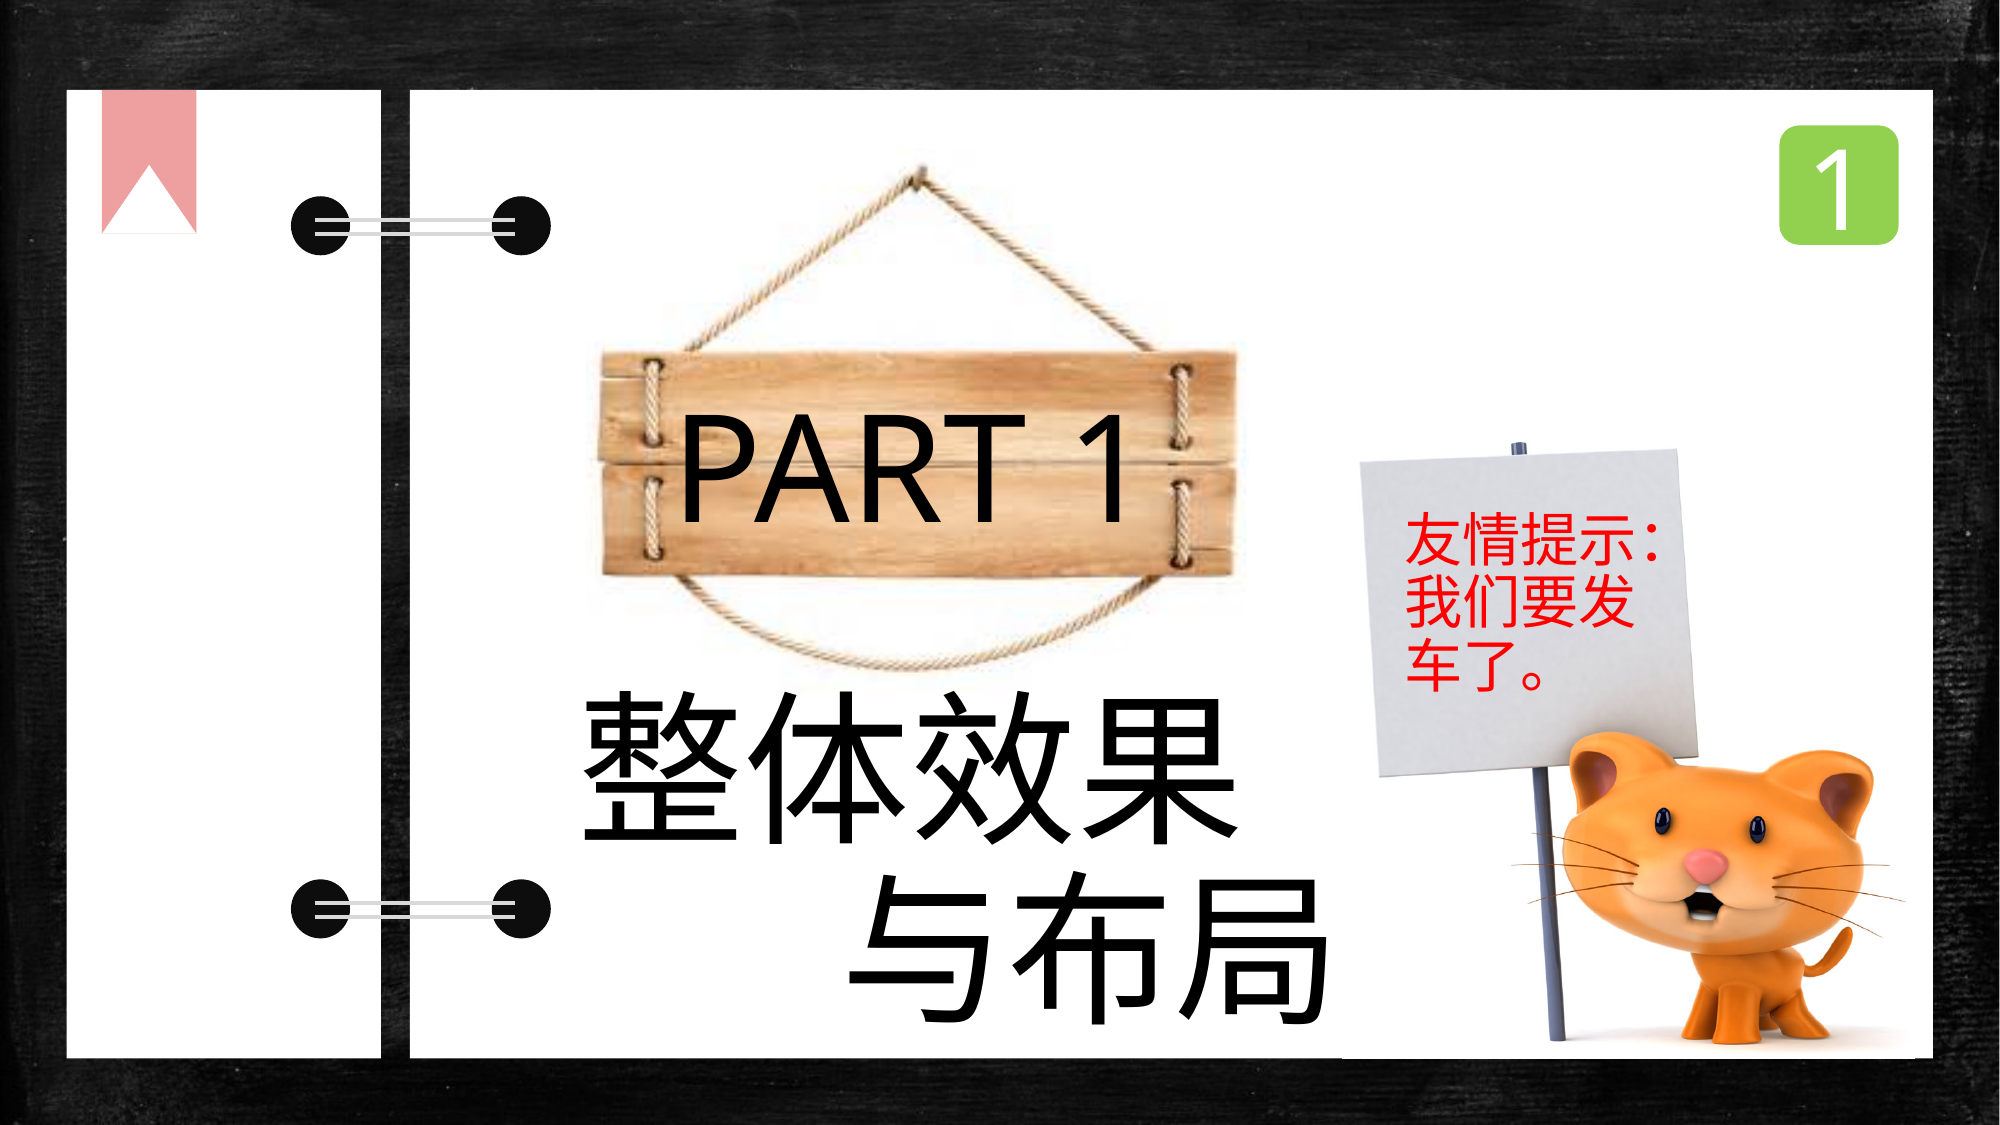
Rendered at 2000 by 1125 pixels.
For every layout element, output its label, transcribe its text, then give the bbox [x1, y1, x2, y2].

text_box [490, 878, 552, 940]
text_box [1342, 420, 1915, 1059]
text_box 整体效果 与布局 [562, 680, 1342, 1056]
text_box [66, 89, 382, 1059]
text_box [586, 148, 1249, 702]
text_box 1 [1778, 124, 1900, 246]
text_box [490, 195, 552, 257]
text_box [409, 89, 1934, 1059]
text_box [289, 878, 352, 940]
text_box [101, 89, 197, 234]
text_box [289, 195, 352, 257]
